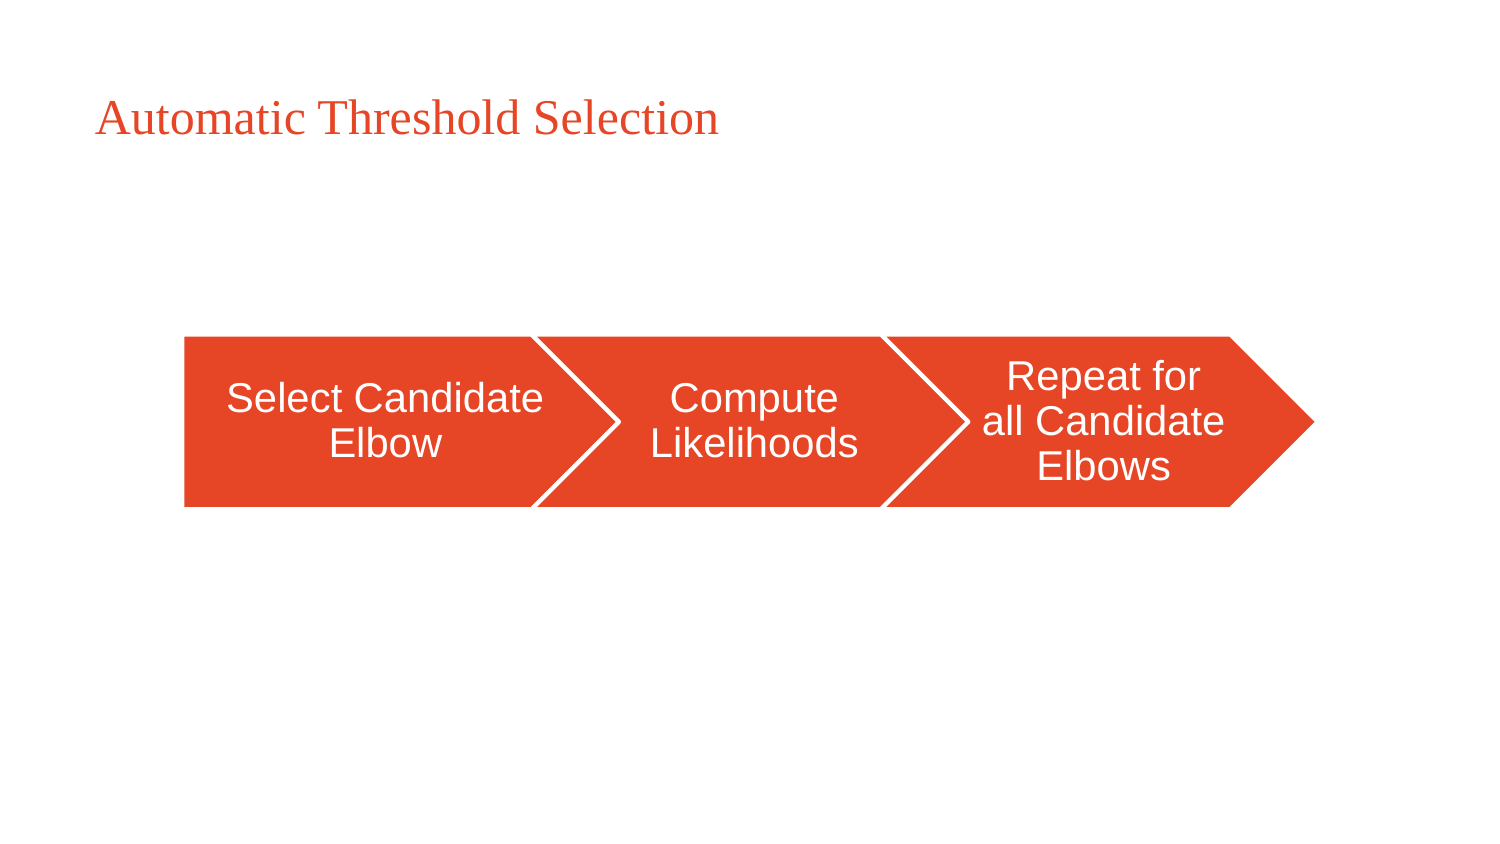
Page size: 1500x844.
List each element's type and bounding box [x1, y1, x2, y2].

text_box [181, 219, 1319, 625]
